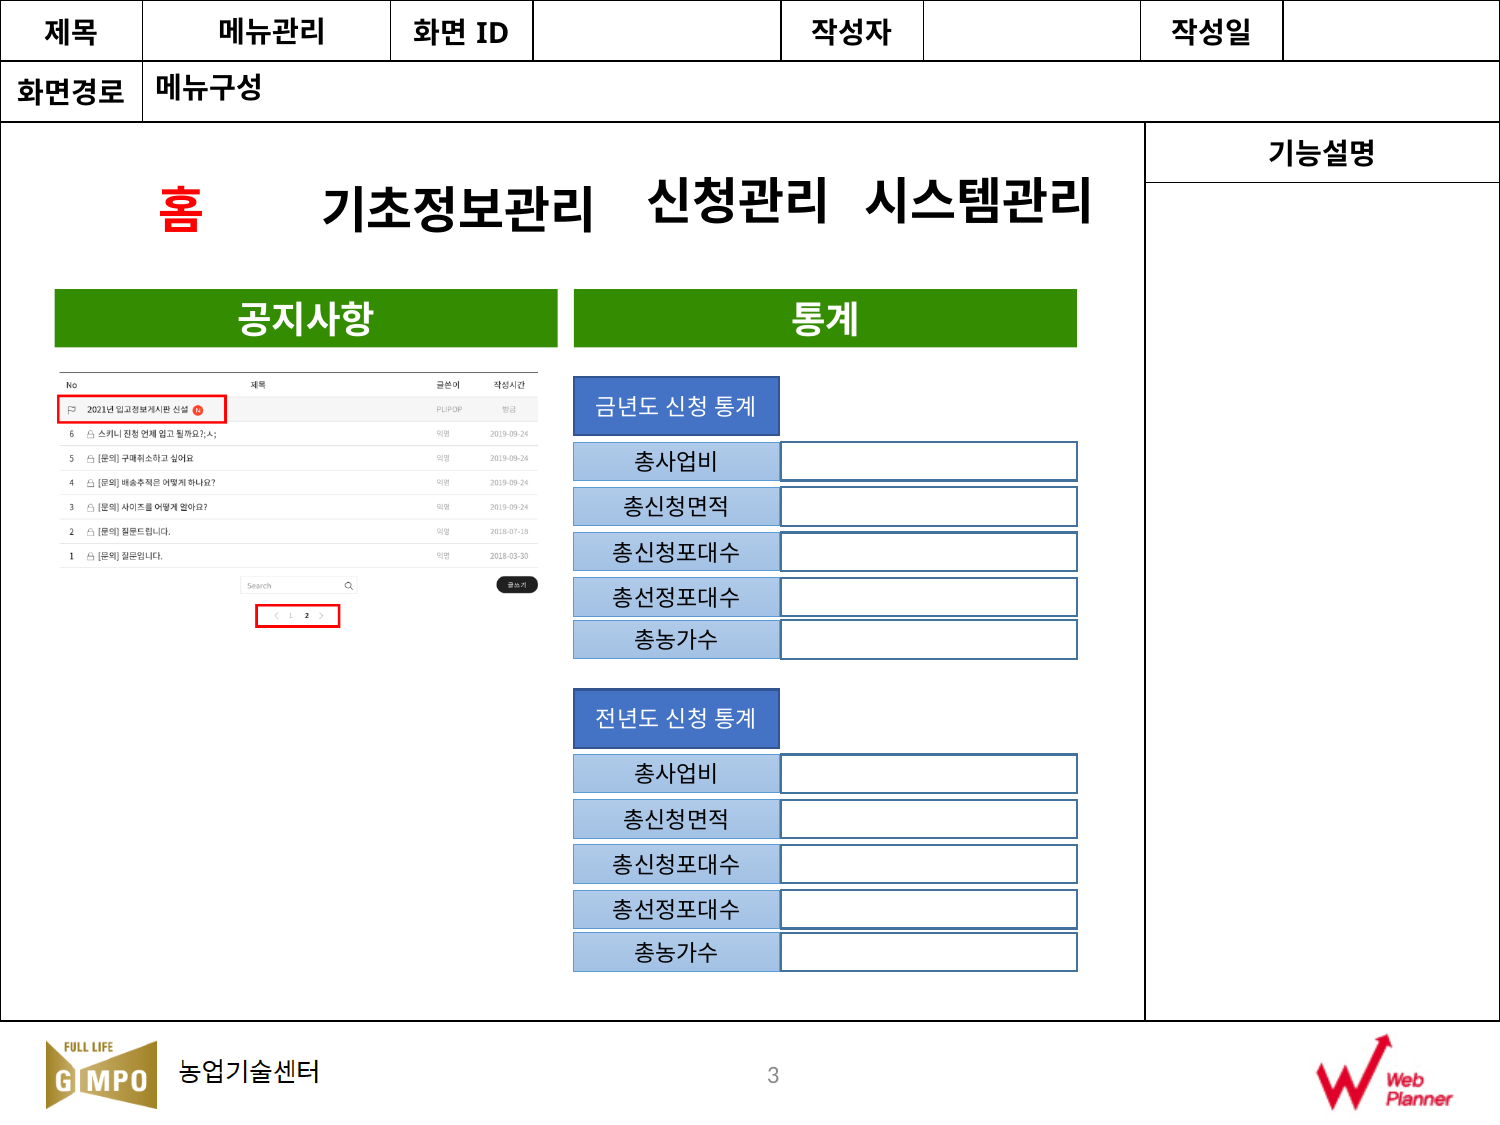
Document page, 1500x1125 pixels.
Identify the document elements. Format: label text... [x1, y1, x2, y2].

text_box [780, 889, 1078, 930]
picture [38, 350, 559, 637]
text_box 총선정포대수 [573, 577, 780, 617]
text_box 총선정포대수 [573, 890, 780, 929]
text_box [780, 486, 1078, 527]
text_box 총사업비 [573, 442, 780, 481]
text_box 총신청포대수 [573, 532, 780, 571]
text_box [780, 577, 1078, 617]
text_box 총농가수 [573, 932, 780, 972]
text_box [780, 753, 1078, 794]
text_box [780, 932, 1078, 972]
text_box 홈 [24, 142, 339, 239]
list 메뉴구성 [140, 60, 1481, 118]
text_box 신청관리 [610, 133, 851, 230]
text_box [780, 441, 1078, 482]
text_box [780, 619, 1078, 660]
text_box 통계 [573, 288, 1078, 348]
text_box 금년도 신청 통계 [573, 376, 780, 436]
list 메뉴관리 [140, 2, 406, 60]
text_box [780, 844, 1078, 884]
text_box 총사업비 [573, 754, 780, 793]
text_box [780, 799, 1078, 839]
text_box 총신청면적 [573, 487, 780, 526]
text_box [780, 531, 1078, 572]
picture [36, 1031, 330, 1117]
text_box 시스템관리 [851, 133, 1108, 230]
text_box 총농가수 [573, 620, 780, 659]
picture [1299, 1031, 1486, 1117]
text_box 공지사항 [54, 288, 559, 348]
text_box 기초정보관리 [339, 142, 617, 239]
text_box 총신청면적 [573, 799, 780, 839]
text_box 총신청포대수 [573, 844, 780, 884]
text_box 전년도 신청 통계 [573, 688, 780, 749]
slide_number 3 [457, 1043, 795, 1104]
